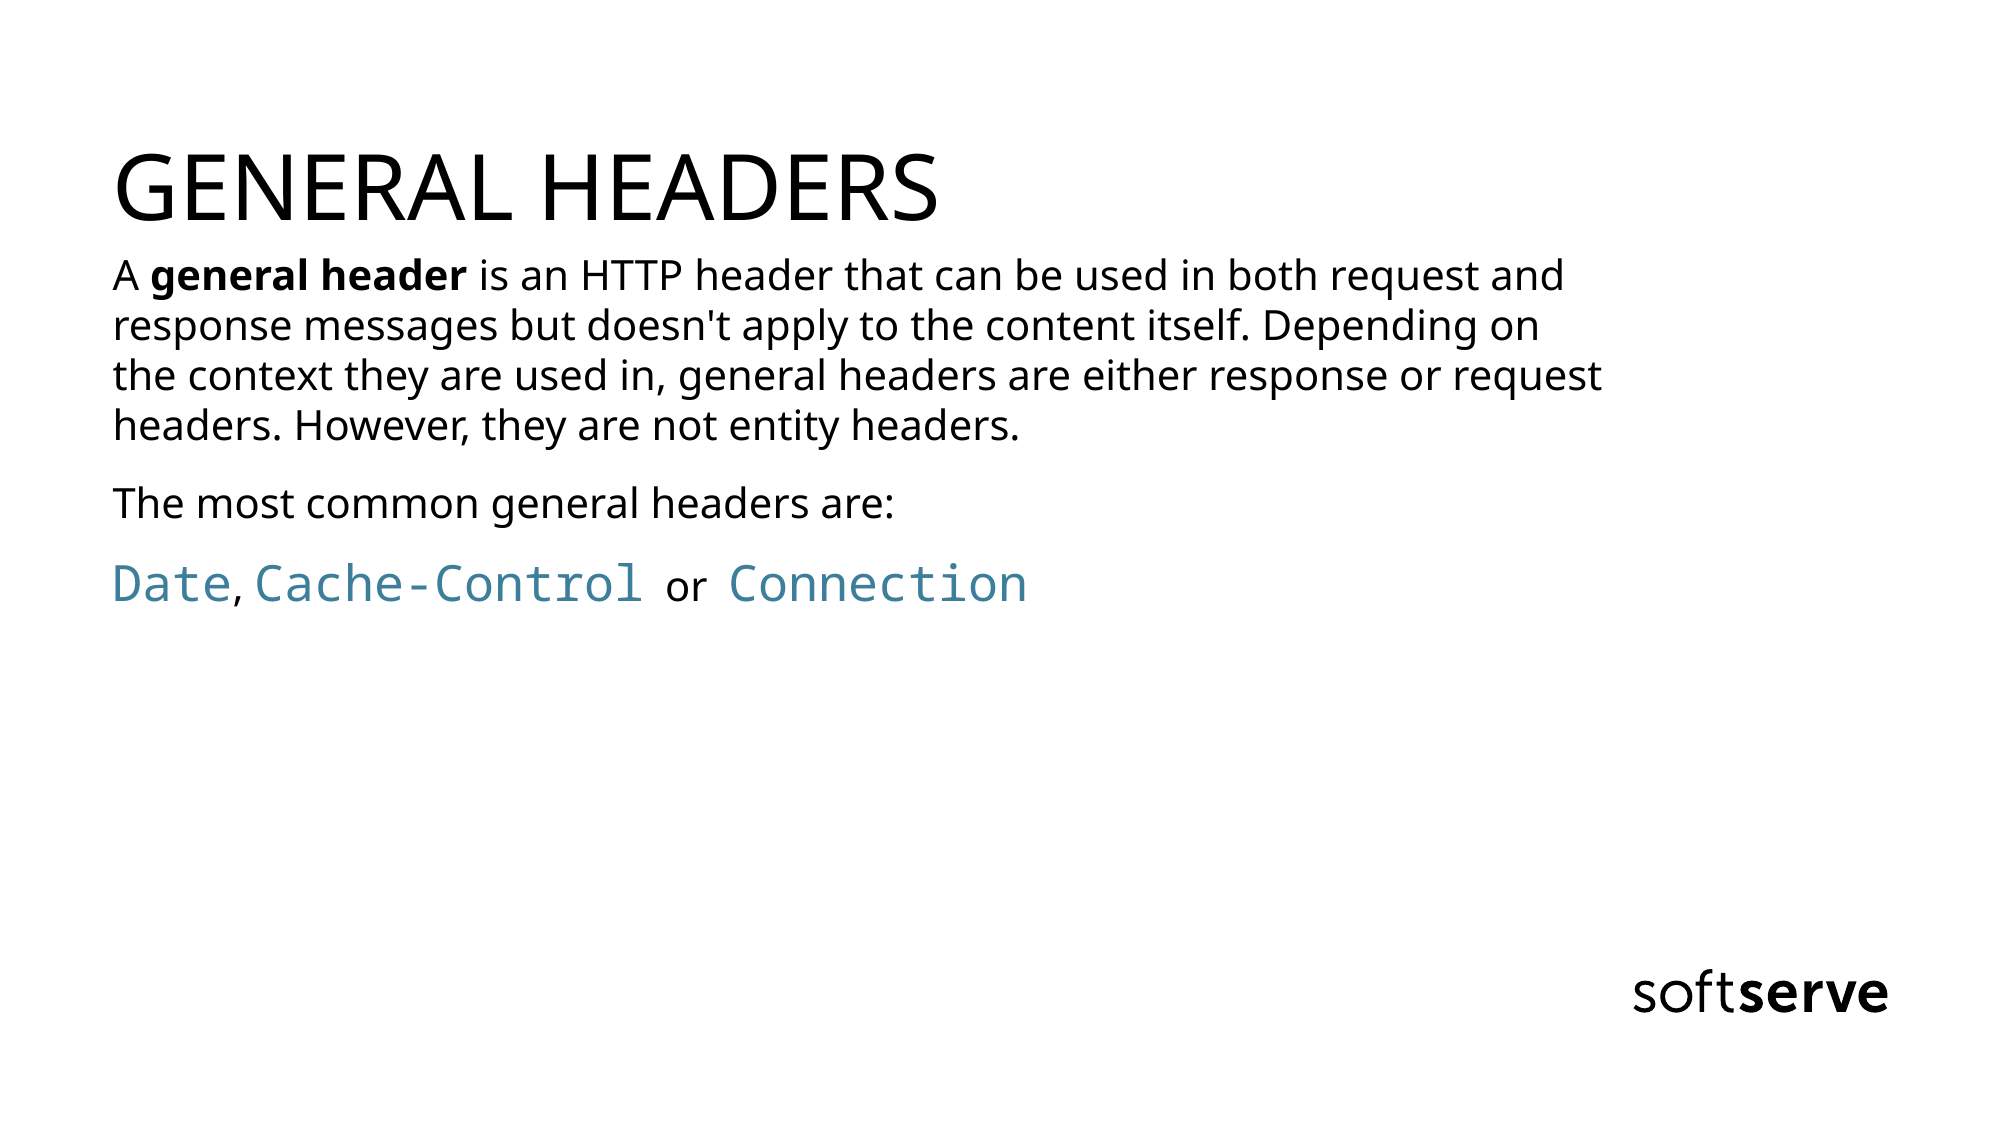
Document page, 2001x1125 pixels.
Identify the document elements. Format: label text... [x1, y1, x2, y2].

text_box GENERAL HEADERS [112, 2, 1888, 284]
list A general header is an HTTP header that can be used in both request and response messages but doesn't apply to the content itself. Depending on the context they are used in, general headers are either response or request headers. However, they are not entity headers. The most common general headers are: Date, Cache-Control or Connection [112, 284, 1622, 327]
